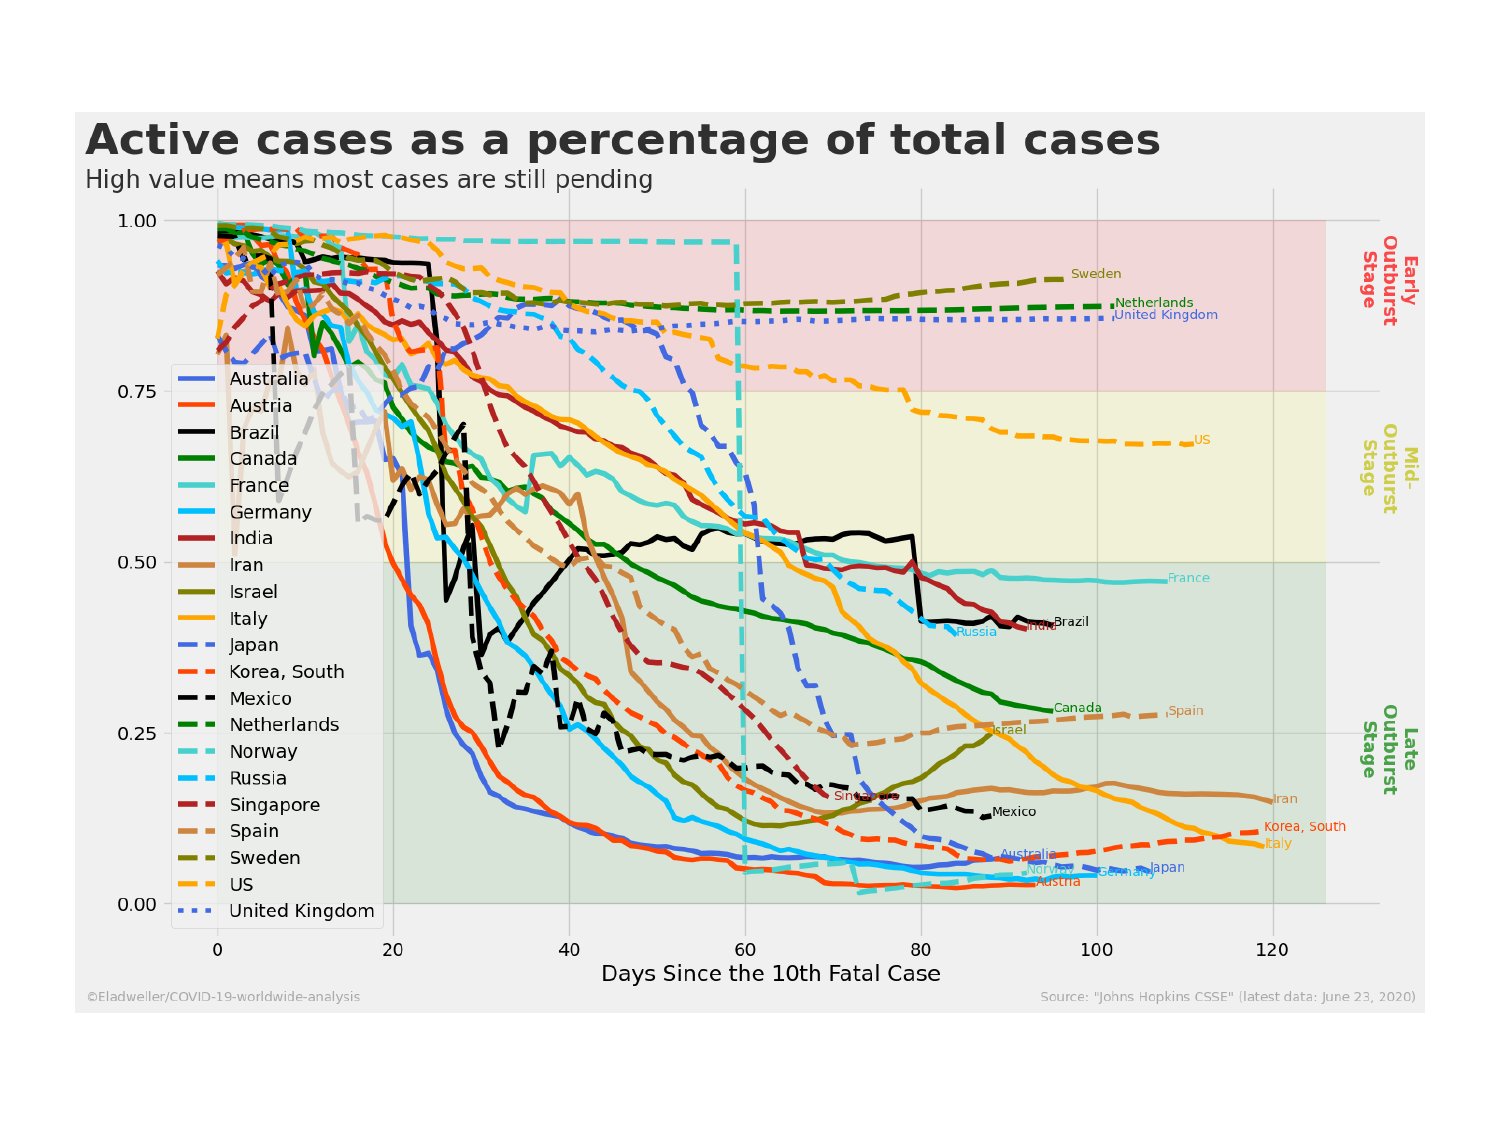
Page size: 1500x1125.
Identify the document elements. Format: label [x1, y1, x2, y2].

picture [74, 112, 1426, 1013]
